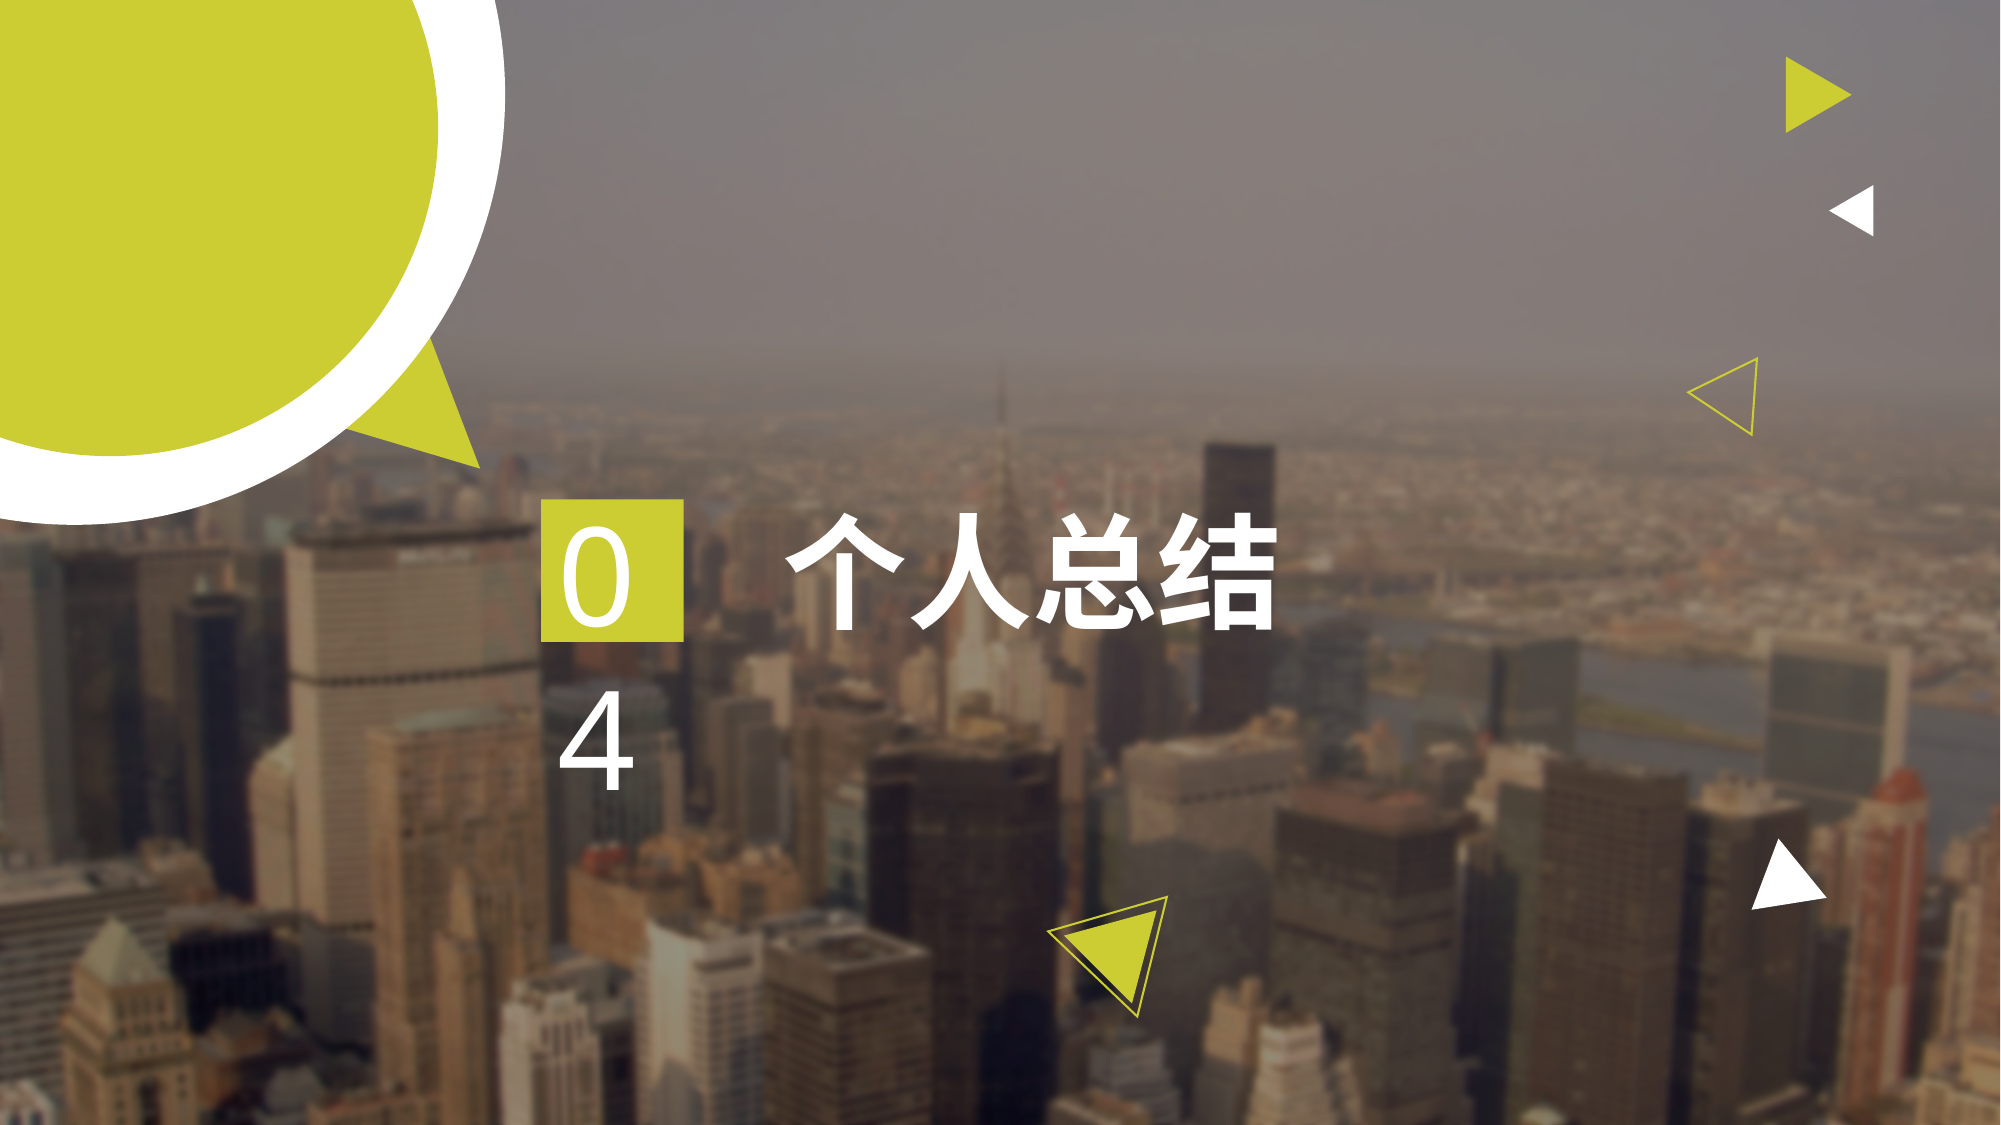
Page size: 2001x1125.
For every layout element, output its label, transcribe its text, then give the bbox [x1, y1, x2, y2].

text_box [1827, 183, 1875, 239]
text_box [1784, 54, 1854, 135]
text_box [1749, 836, 1829, 912]
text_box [1060, 898, 1185, 1019]
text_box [0, 0, 506, 525]
text_box 个人总结 [768, 487, 1875, 652]
text_box [1686, 356, 1759, 437]
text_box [541, 481, 712, 663]
picture [0, 0, 2001, 1125]
